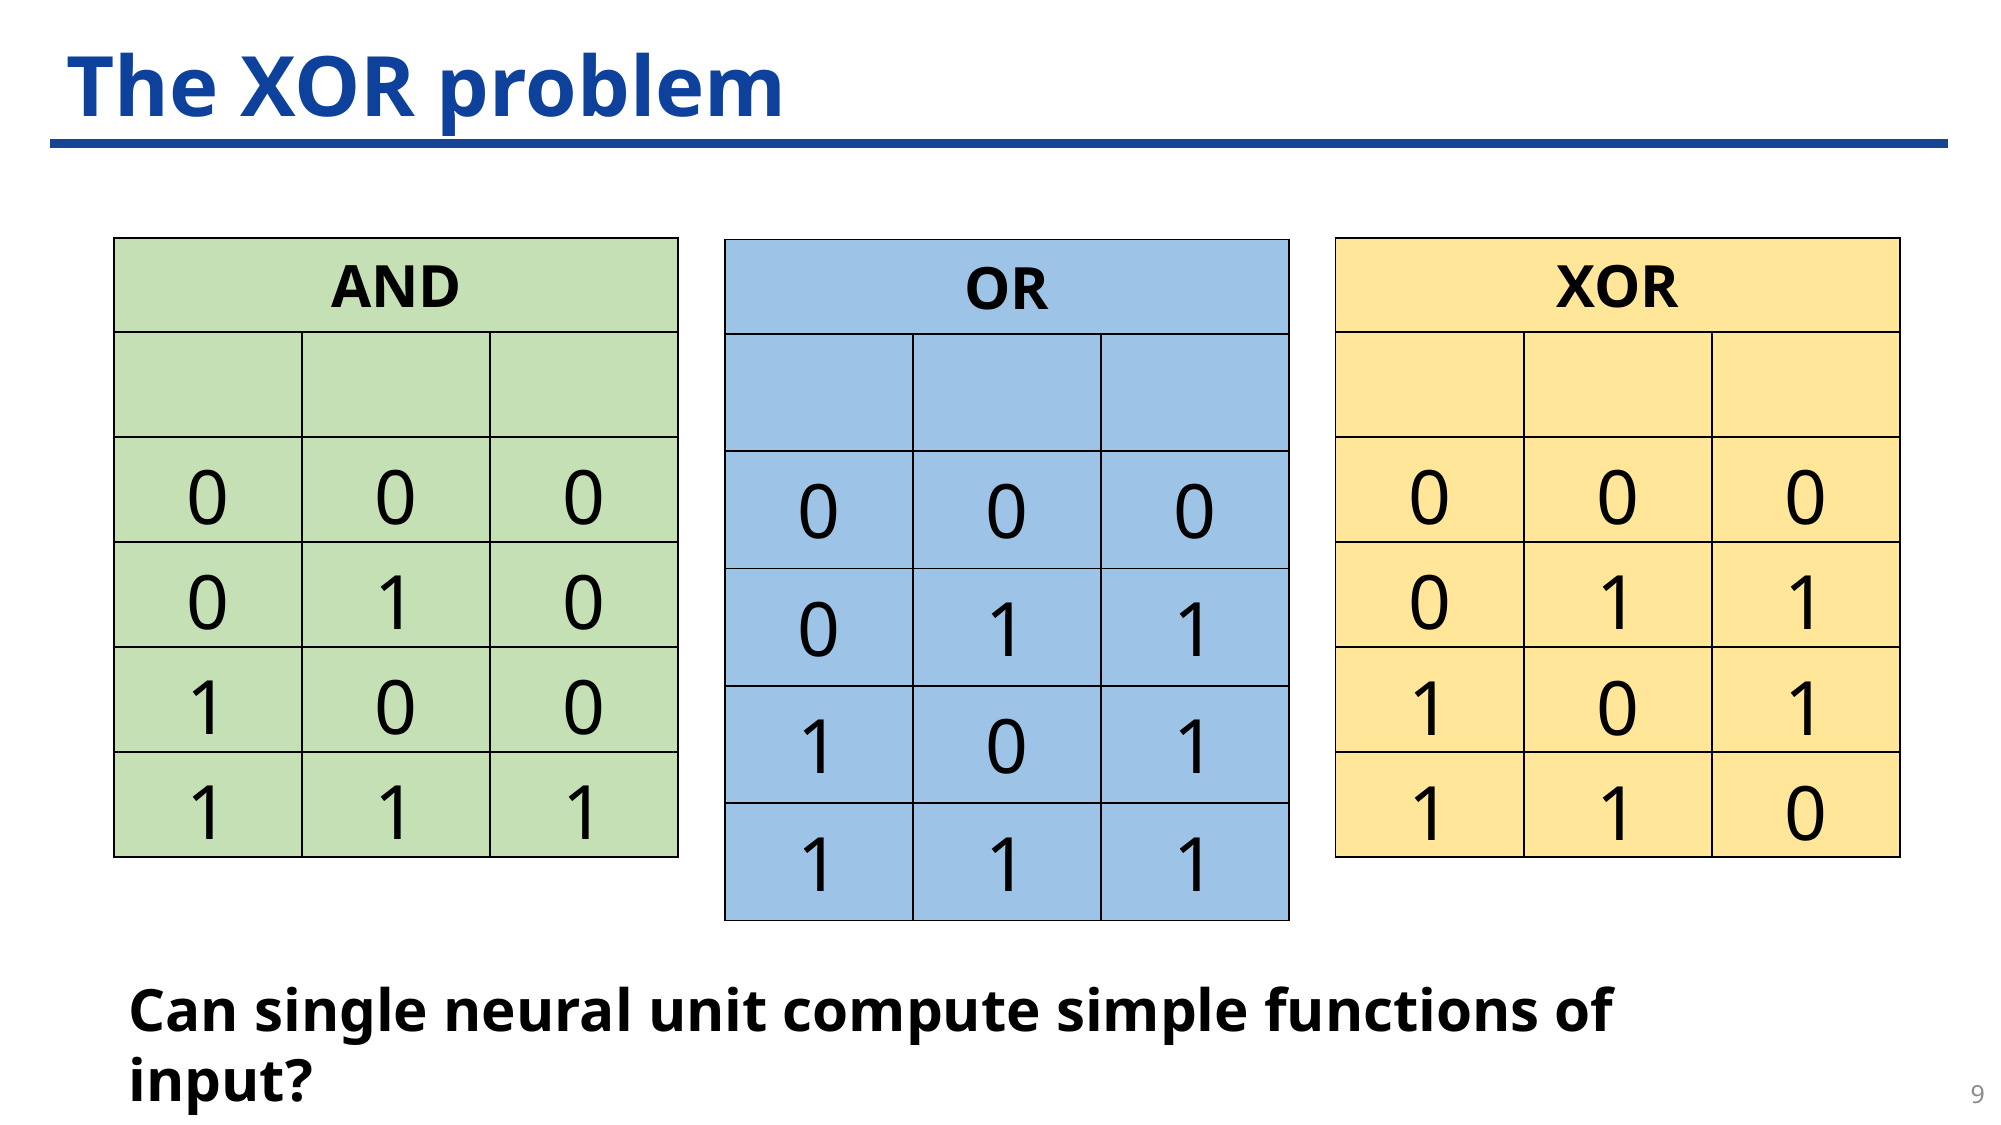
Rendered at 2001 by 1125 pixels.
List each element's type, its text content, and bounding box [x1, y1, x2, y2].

title The XOR problem [51, 39, 1947, 140]
slide_number 9 [1899, 1065, 2000, 1125]
text_box Can single neural unit compute simple functions of input? [113, 966, 1827, 1121]
